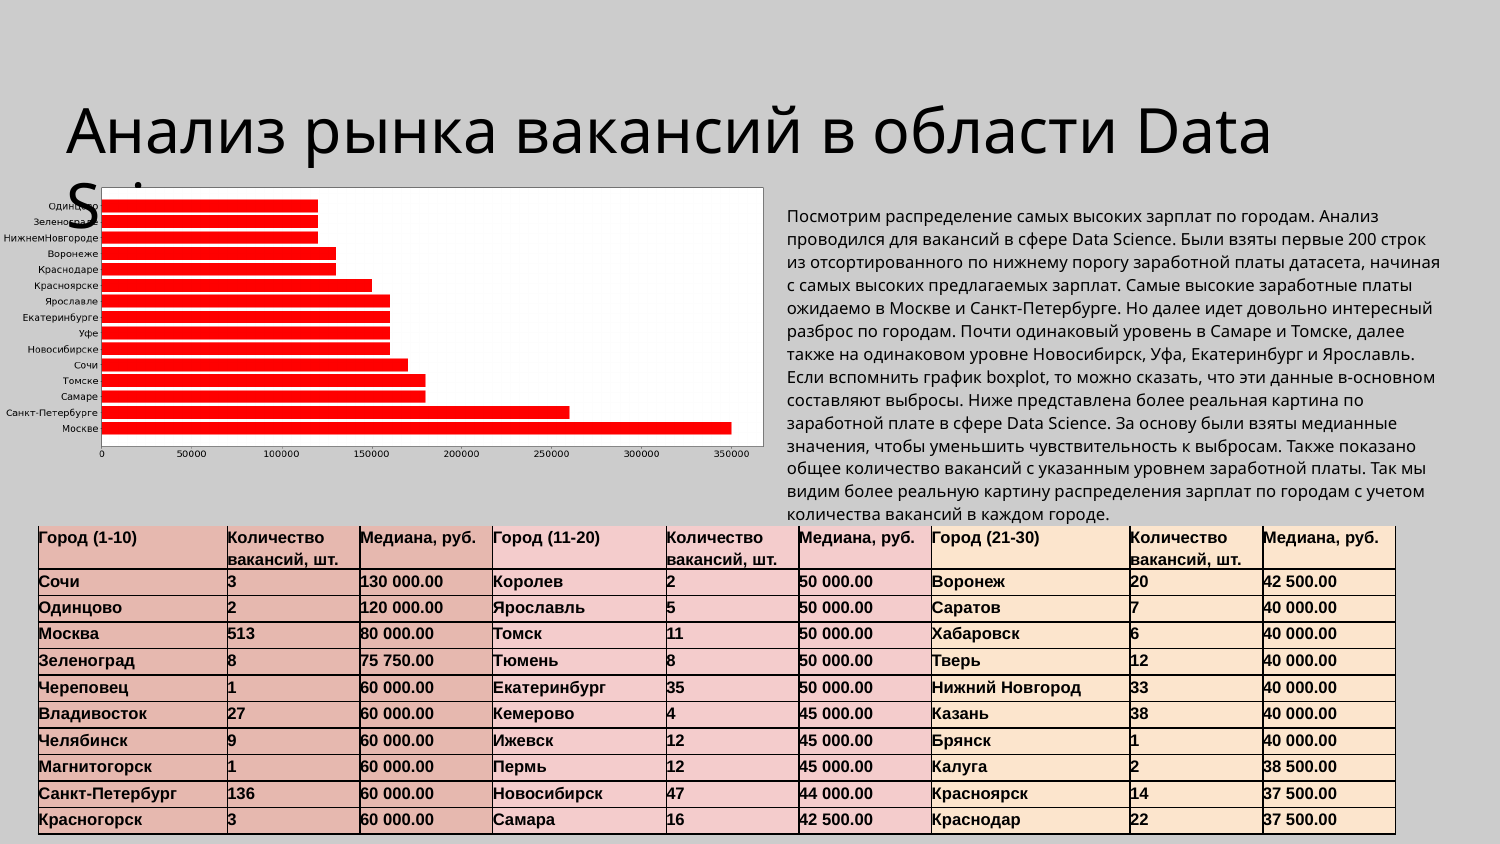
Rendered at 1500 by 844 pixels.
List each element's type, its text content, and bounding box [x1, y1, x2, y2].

table_cell Зеленоград [39, 649, 227, 674]
table_header Город (1-10) [39, 526, 227, 568]
table_cell 513 [228, 623, 359, 648]
table_cell Красногорск [39, 808, 227, 833]
table_cell 12 [667, 729, 798, 754]
table_cell 44 000.00 [800, 782, 931, 807]
table_cell Тюмень [493, 649, 666, 674]
table_cell 33 [1131, 676, 1262, 701]
table_cell 40 000.00 [1264, 729, 1395, 754]
table_cell 14 [1131, 782, 1262, 807]
table_cell Саратов [932, 596, 1129, 621]
table_cell 60 000.00 [361, 676, 492, 701]
table_header Город (21-30) [932, 526, 1129, 568]
table_cell Москва [39, 623, 227, 648]
table_cell 40 000.00 [1264, 676, 1395, 701]
table_cell 40 000.00 [1264, 596, 1395, 621]
table_cell Сочи [39, 570, 227, 595]
list Посмотрим распределение самых высоких зарплат по городам. Анализ проводился для вакансий в сфере Data Science. Были взяты первые 200 строк из отсортированного по нижнему порогу заработной платы датасета, начиная с самых высоких предлагаемых зарплат. Самые высокие заработные платы ожидаемо в Москве и Санкт-Петербурге. Но далее идет довольно интересный разброс по городам. Почти одинаковый уровень в Самаре и Томске, далее также на одинаковом уровне Новосибирск, Уфа, Екатеринбург и Ярославль. Если вспомнить график boxplot, то можно сказать, что эти данные в-основном составляют выбросы. Ниже представлена более реальная картина по заработной плате в сфере Data Science. За основу были взяты медианные значения, чтобы уменьшить чувствительность к выбросам. Также показано общее количество вакансий с указанным уровнем заработной платы. Так мы видим более реальную картину распределения зарплат по городам с учетом количества вакансий в каждом городе. [771, 188, 1461, 508]
table_cell Пермь [493, 755, 666, 780]
table_cell Тверь [932, 649, 1129, 674]
table_cell 7 [1131, 596, 1262, 621]
table_cell Калуга [932, 755, 1129, 780]
table_cell 45 000.00 [800, 702, 931, 727]
table_cell 47 [667, 782, 798, 807]
table_cell 6 [1131, 623, 1262, 648]
table_cell 60 000.00 [361, 729, 492, 754]
table_cell Красноярск [932, 782, 1129, 807]
table_cell 75 750.00 [361, 649, 492, 674]
table_cell Челябинск [39, 729, 227, 754]
table_cell 60 000.00 [361, 782, 492, 807]
table_cell Томск [493, 623, 666, 648]
table_cell 45 000.00 [800, 729, 931, 754]
title Анализ рынка вакансий в области Data Science [51, 76, 1449, 171]
table_cell 8 [228, 649, 359, 674]
table_cell Кемерово [493, 702, 666, 727]
table_cell 40 000.00 [1264, 649, 1395, 674]
table_header Город (11-20) [493, 526, 666, 568]
table_cell 2 [667, 570, 798, 595]
table_cell Краснодар [932, 808, 1129, 833]
table_cell 2 [1131, 755, 1262, 780]
table_cell 45 000.00 [800, 755, 931, 780]
table_header Медиана, руб. [1264, 526, 1395, 568]
table_cell 50 000.00 [800, 676, 931, 701]
table_cell Казань [932, 702, 1129, 727]
table_cell Хабаровск [932, 623, 1129, 648]
table_cell 37 500.00 [1264, 782, 1395, 807]
table_cell 1 [228, 676, 359, 701]
table_cell 42 500.00 [800, 808, 931, 833]
table_cell 50 000.00 [800, 570, 931, 595]
table_cell 3 [228, 808, 359, 833]
table_cell 5 [667, 596, 798, 621]
table_cell 22 [1131, 808, 1262, 833]
table_cell 136 [228, 782, 359, 807]
table_cell 40 000.00 [1264, 702, 1395, 727]
table_cell 35 [667, 676, 798, 701]
table_cell 120 000.00 [361, 596, 492, 621]
table_cell 20 [1131, 570, 1262, 595]
table_cell 38 [1131, 702, 1262, 727]
table_cell 50 000.00 [800, 623, 931, 648]
table_header Количество вакансий, шт. [228, 526, 359, 568]
table_cell 50 000.00 [800, 649, 931, 674]
table_cell 80 000.00 [361, 623, 492, 648]
table_cell Ярославль [493, 596, 666, 621]
table_header Количество вакансий, шт. [667, 526, 798, 568]
table_cell 12 [1131, 649, 1262, 674]
table_cell 27 [228, 702, 359, 727]
table_cell 38 500.00 [1264, 755, 1395, 780]
table_cell 3 [228, 570, 359, 595]
table_cell 2 [228, 596, 359, 621]
table_cell Королев [493, 570, 666, 595]
table_cell 11 [667, 623, 798, 648]
table_cell Самара [493, 808, 666, 833]
table_cell 1 [1131, 729, 1262, 754]
table_header Медиана, руб. [800, 526, 931, 568]
table_cell Нижний Новгород [932, 676, 1129, 701]
table_header Количество вакансий, шт. [1131, 526, 1262, 568]
table_cell 37 500.00 [1264, 808, 1395, 833]
table_cell Воронеж [932, 570, 1129, 595]
table_cell 130 000.00 [361, 570, 492, 595]
table_cell 4 [667, 702, 798, 727]
table_cell Екатеринбург [493, 676, 666, 701]
table_cell Владивосток [39, 702, 227, 727]
table_cell Брянск [932, 729, 1129, 754]
picture [0, 184, 767, 462]
table_cell 60 000.00 [361, 755, 492, 780]
table_cell 9 [228, 729, 359, 754]
table_cell 50 000.00 [800, 596, 931, 621]
table_cell Череповец [39, 676, 227, 701]
table_header Медиана, руб. [361, 526, 492, 568]
table_cell 12 [667, 755, 798, 780]
table_cell 40 000.00 [1264, 623, 1395, 648]
table_cell 16 [667, 808, 798, 833]
table_cell 8 [667, 649, 798, 674]
table_cell Магнитогорск [39, 755, 227, 780]
table_cell Санкт-Петербург [39, 782, 227, 807]
table_cell Одинцово [39, 596, 227, 621]
table_cell 1 [228, 755, 359, 780]
table_cell 60 000.00 [361, 808, 492, 833]
table_cell Новосибирск [493, 782, 666, 807]
table_cell Ижевск [493, 729, 666, 754]
table_cell 42 500.00 [1264, 570, 1395, 595]
table_cell 60 000.00 [361, 702, 492, 727]
